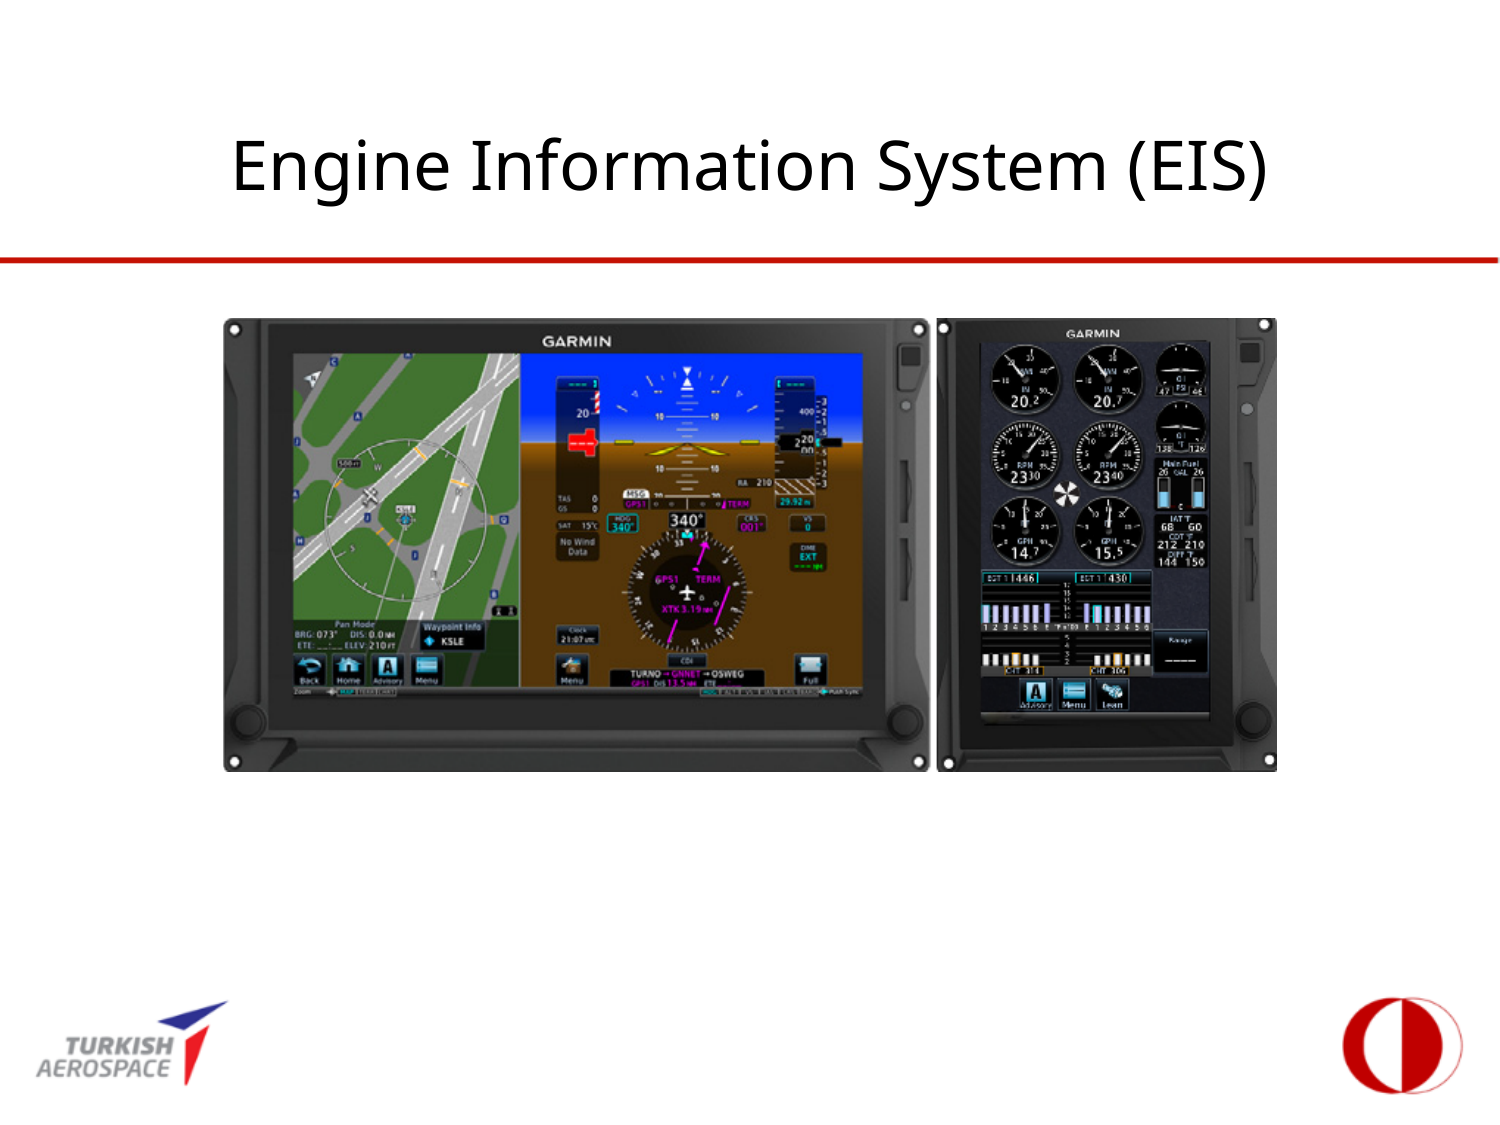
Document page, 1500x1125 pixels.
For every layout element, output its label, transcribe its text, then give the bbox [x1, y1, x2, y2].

title Engine Information System (EIS) [103, 59, 1397, 278]
picture [0, 0, 1500, 1125]
